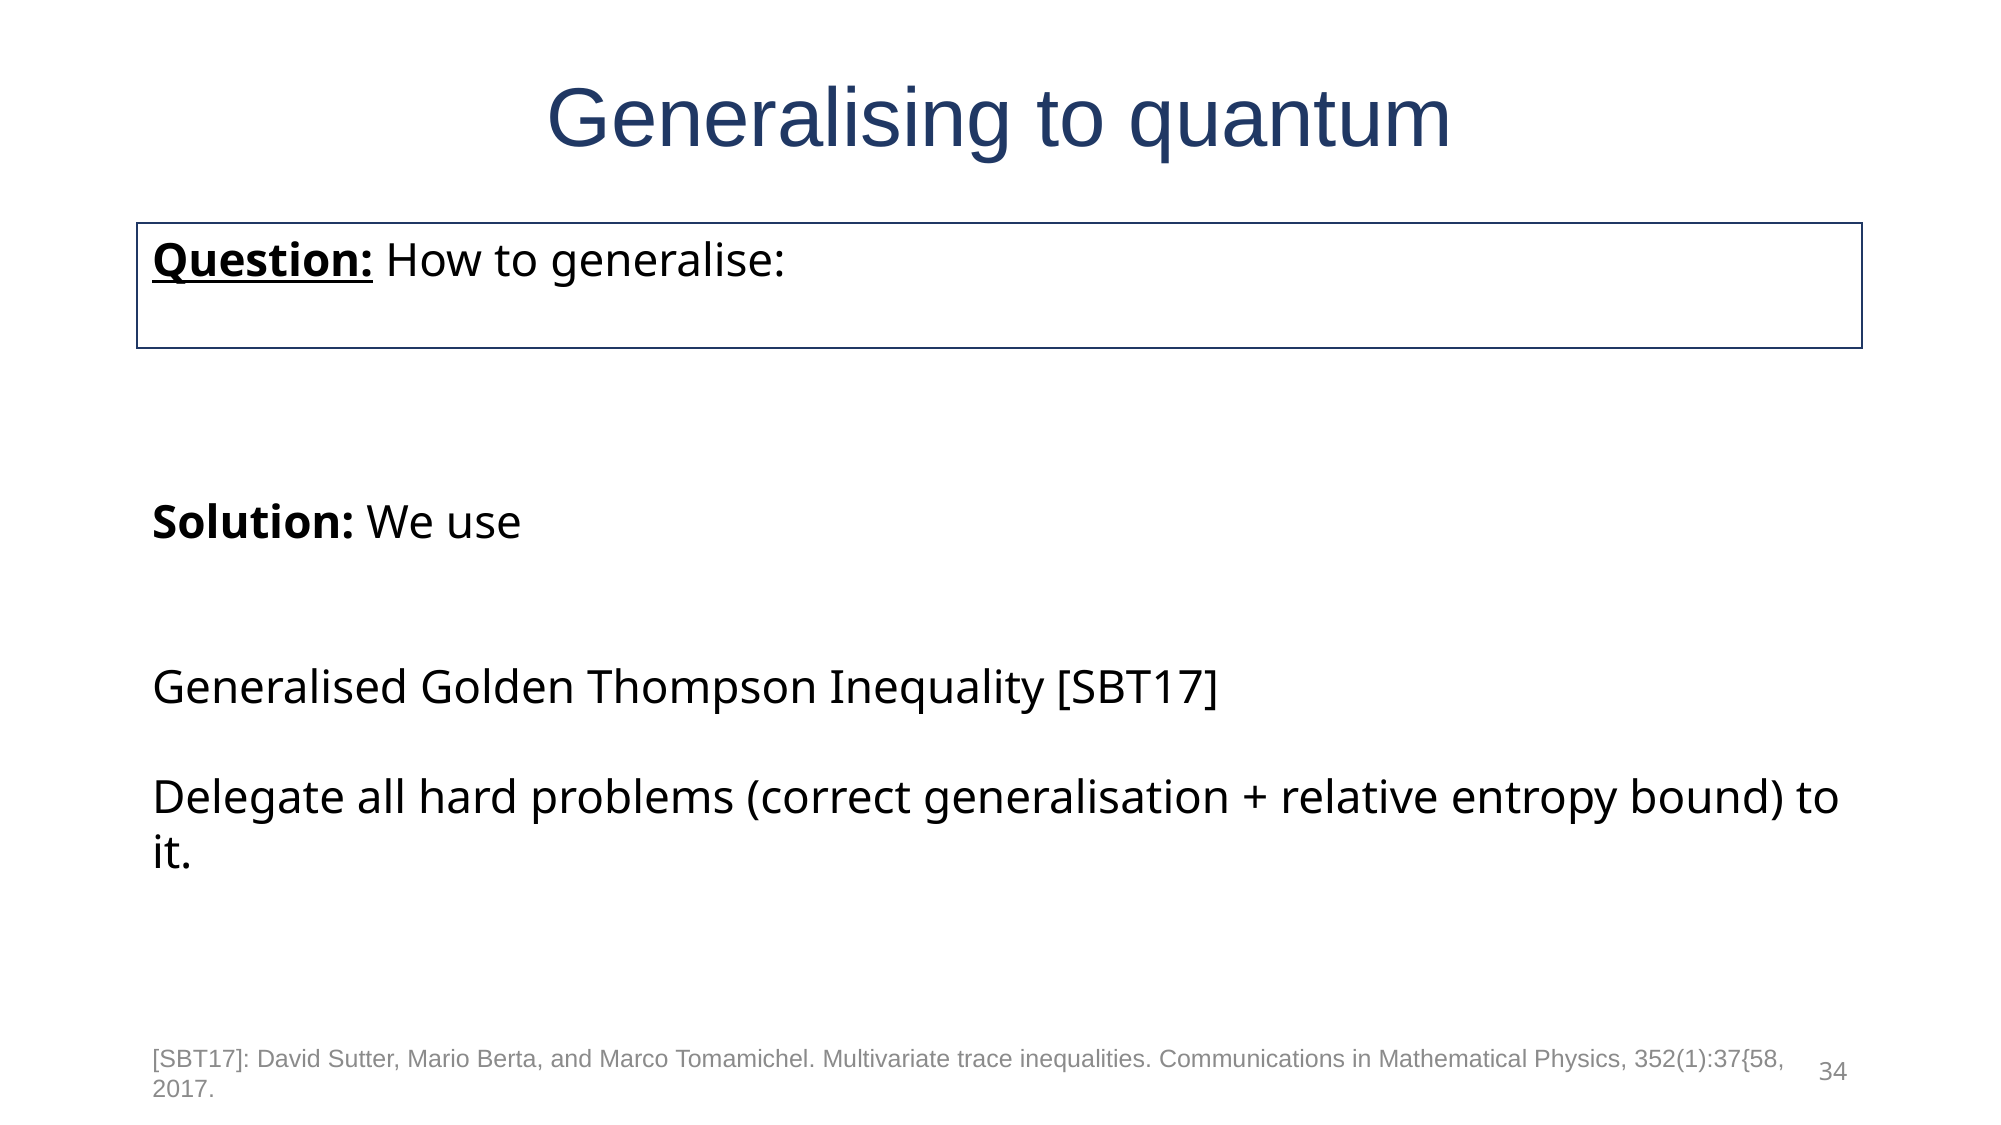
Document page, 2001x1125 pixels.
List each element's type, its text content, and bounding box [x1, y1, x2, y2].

slide_number 34 [1825, 1042, 1863, 1103]
text_box [137, 349, 1863, 733]
footer [SBT17]: David Sutter, Mario Berta, and Marco Tomamichel. Multivariate trace inequalities. Communications in Mathematical Physics, 352(1):37{58, 2017. [137, 1042, 1825, 1103]
title Generalising to quantum [137, 59, 1863, 180]
text_box [138, 224, 1861, 347]
